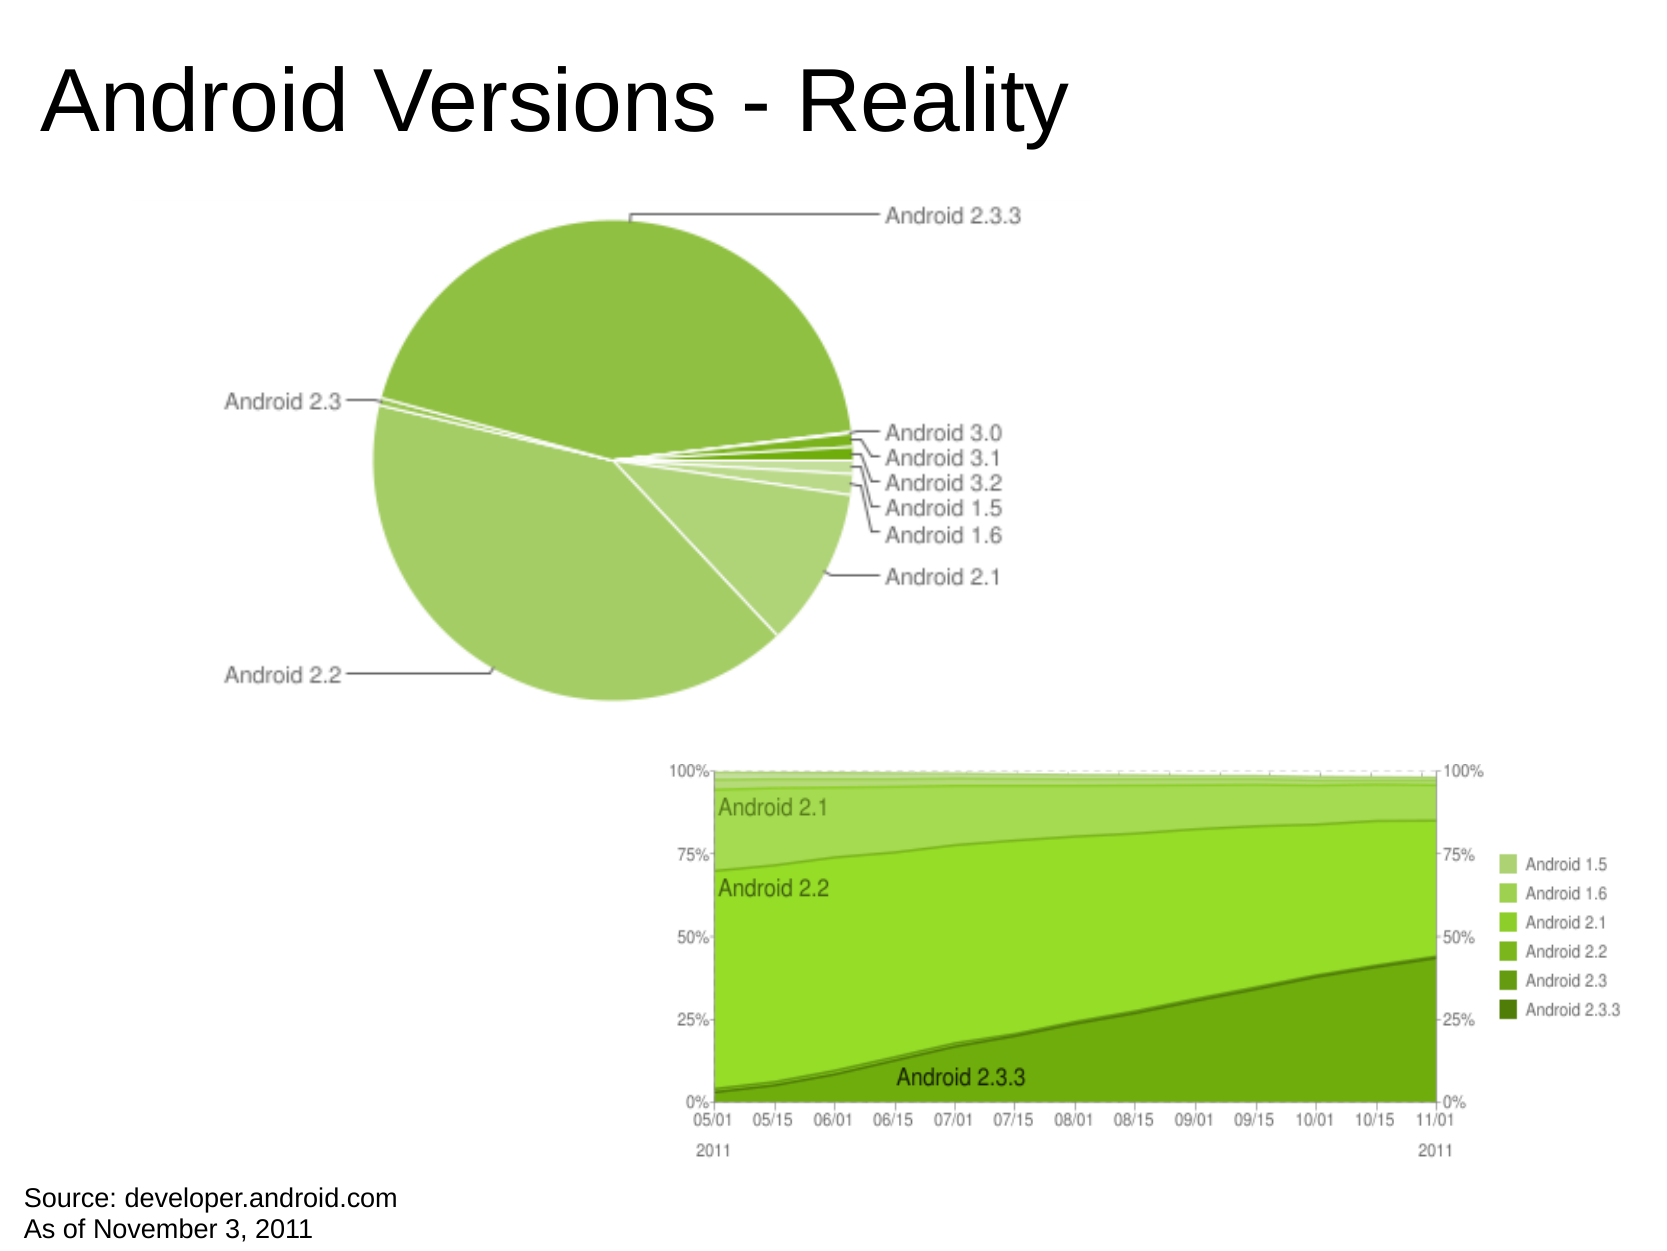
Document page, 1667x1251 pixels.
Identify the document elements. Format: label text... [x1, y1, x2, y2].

picture [666, 764, 1623, 1168]
picture [133, 199, 1092, 722]
title Android Versions - Reality [40, 49, 1627, 201]
text_box Source: developer.android.com As of November 3, 2011 [23, 1183, 894, 1246]
